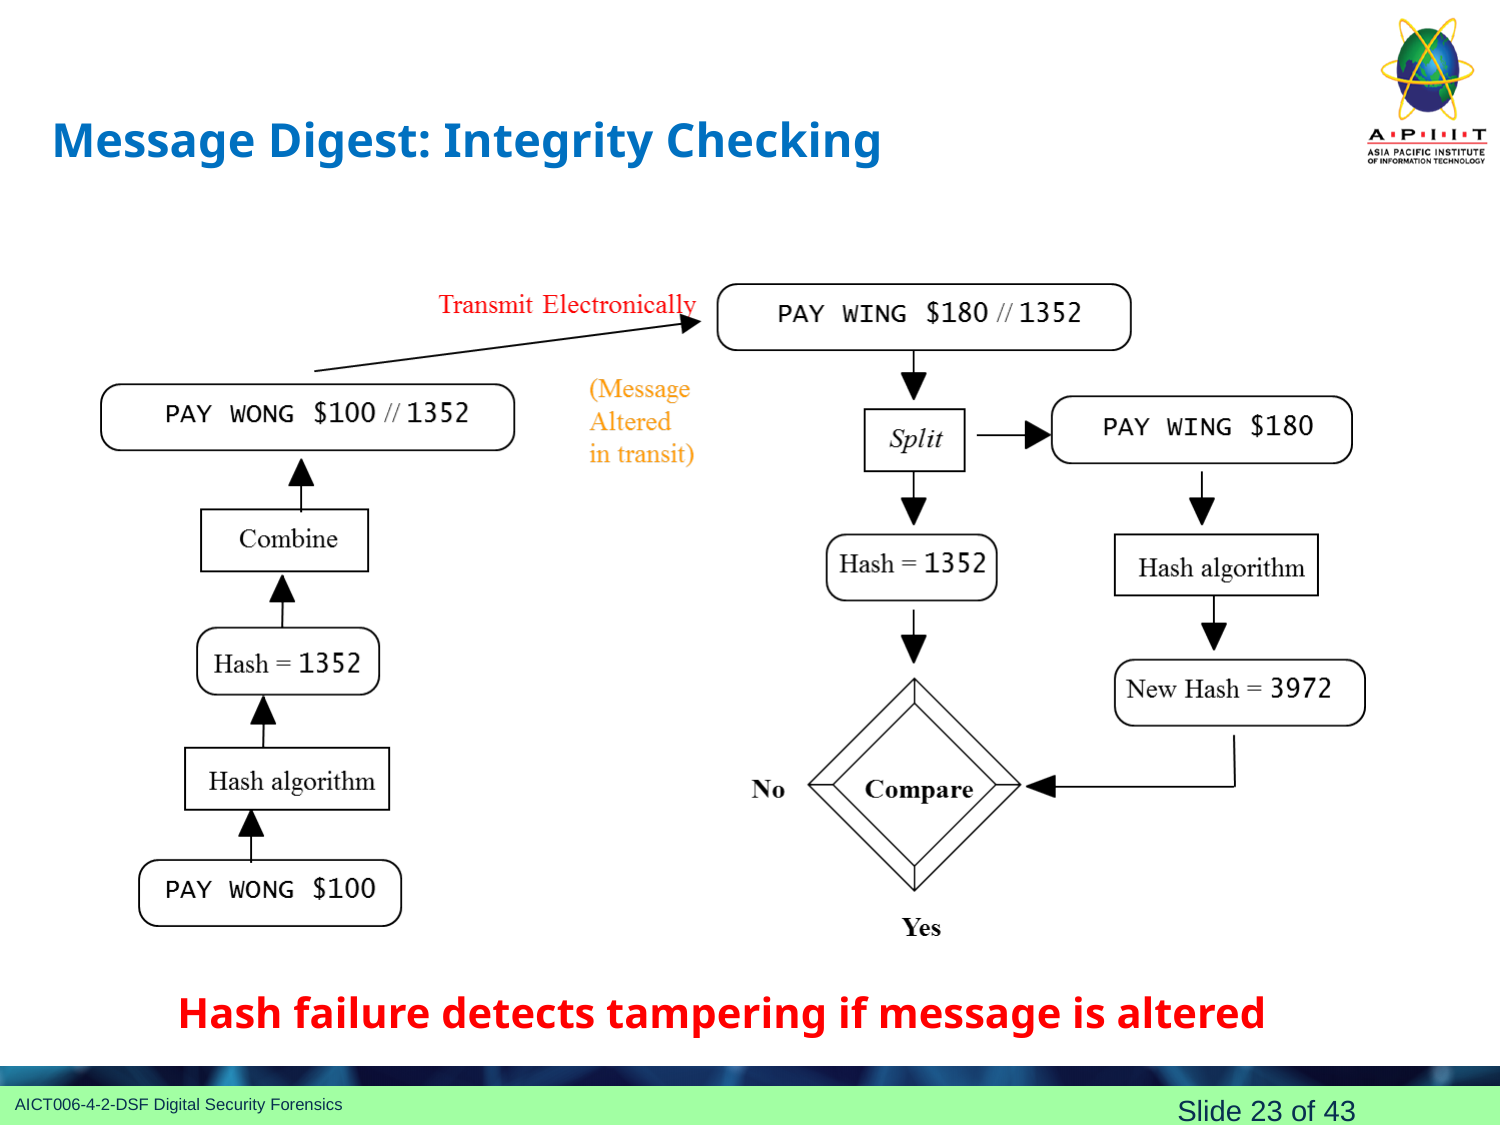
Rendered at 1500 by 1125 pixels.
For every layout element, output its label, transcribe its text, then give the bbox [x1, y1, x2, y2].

picture [99, 278, 1366, 959]
slide_number Slide 23 of 43 [1162, 1085, 1500, 1122]
picture [0, 1066, 1500, 1086]
text_box Hash failure detects tampering if message is altered [162, 979, 1350, 1045]
picture [1353, 0, 1500, 182]
title Message Digest: Integrity Checking [36, 45, 1323, 233]
